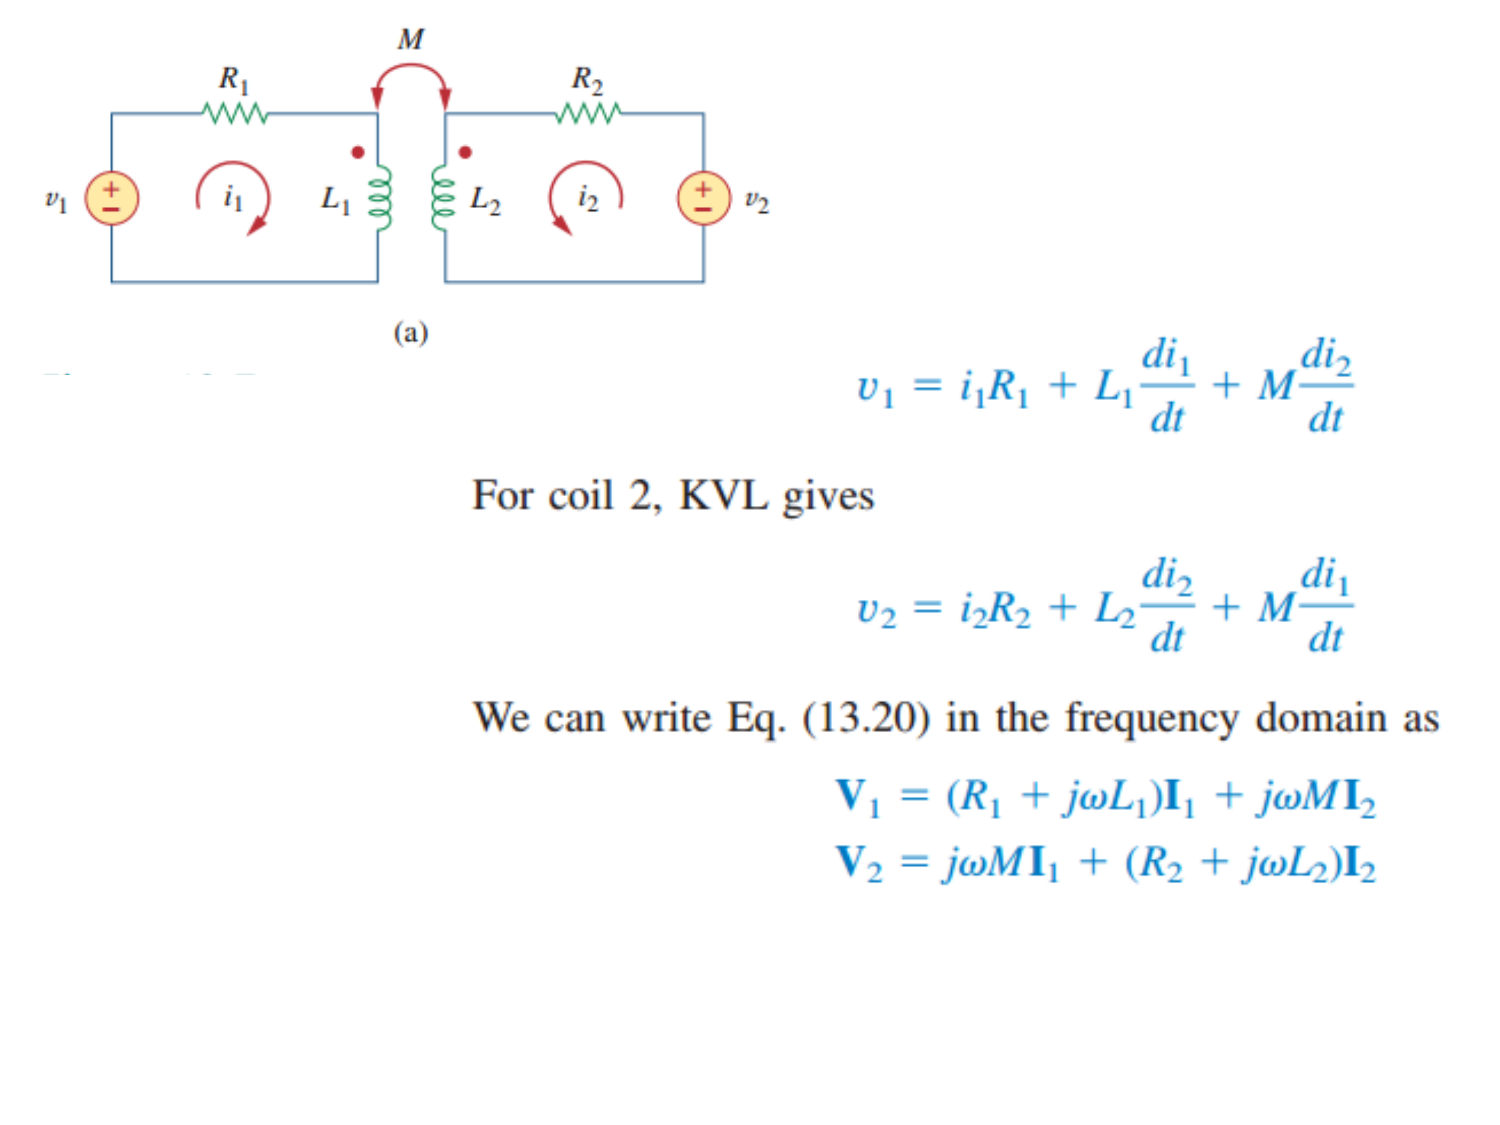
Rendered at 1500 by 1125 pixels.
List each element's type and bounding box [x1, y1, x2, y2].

picture [37, 0, 1451, 901]
